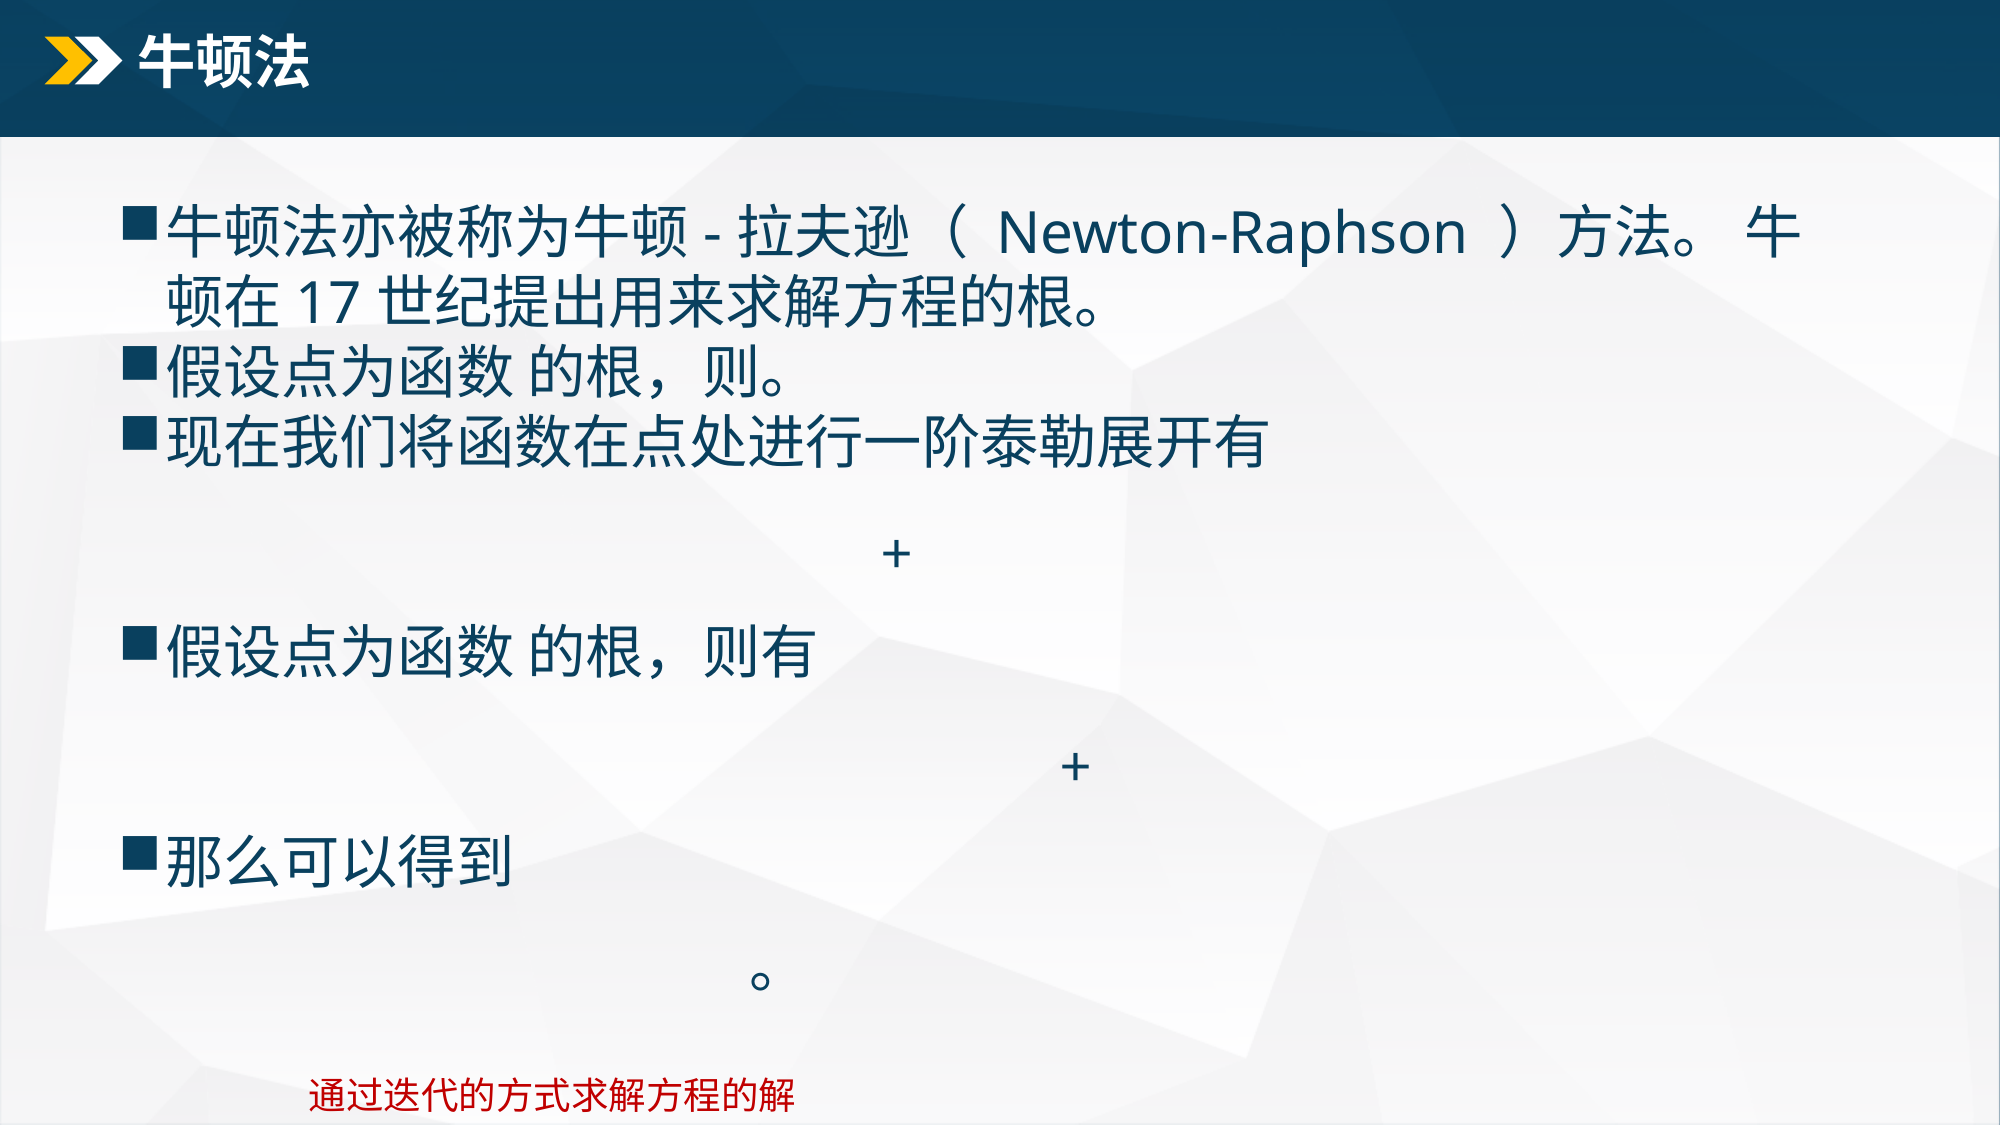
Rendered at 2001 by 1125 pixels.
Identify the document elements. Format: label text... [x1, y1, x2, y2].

text_box 通过迭代的方式求解方程的解 [293, 1064, 812, 1125]
picture [0, 0, 2000, 1125]
title 牛顿法 [122, 25, 1723, 137]
